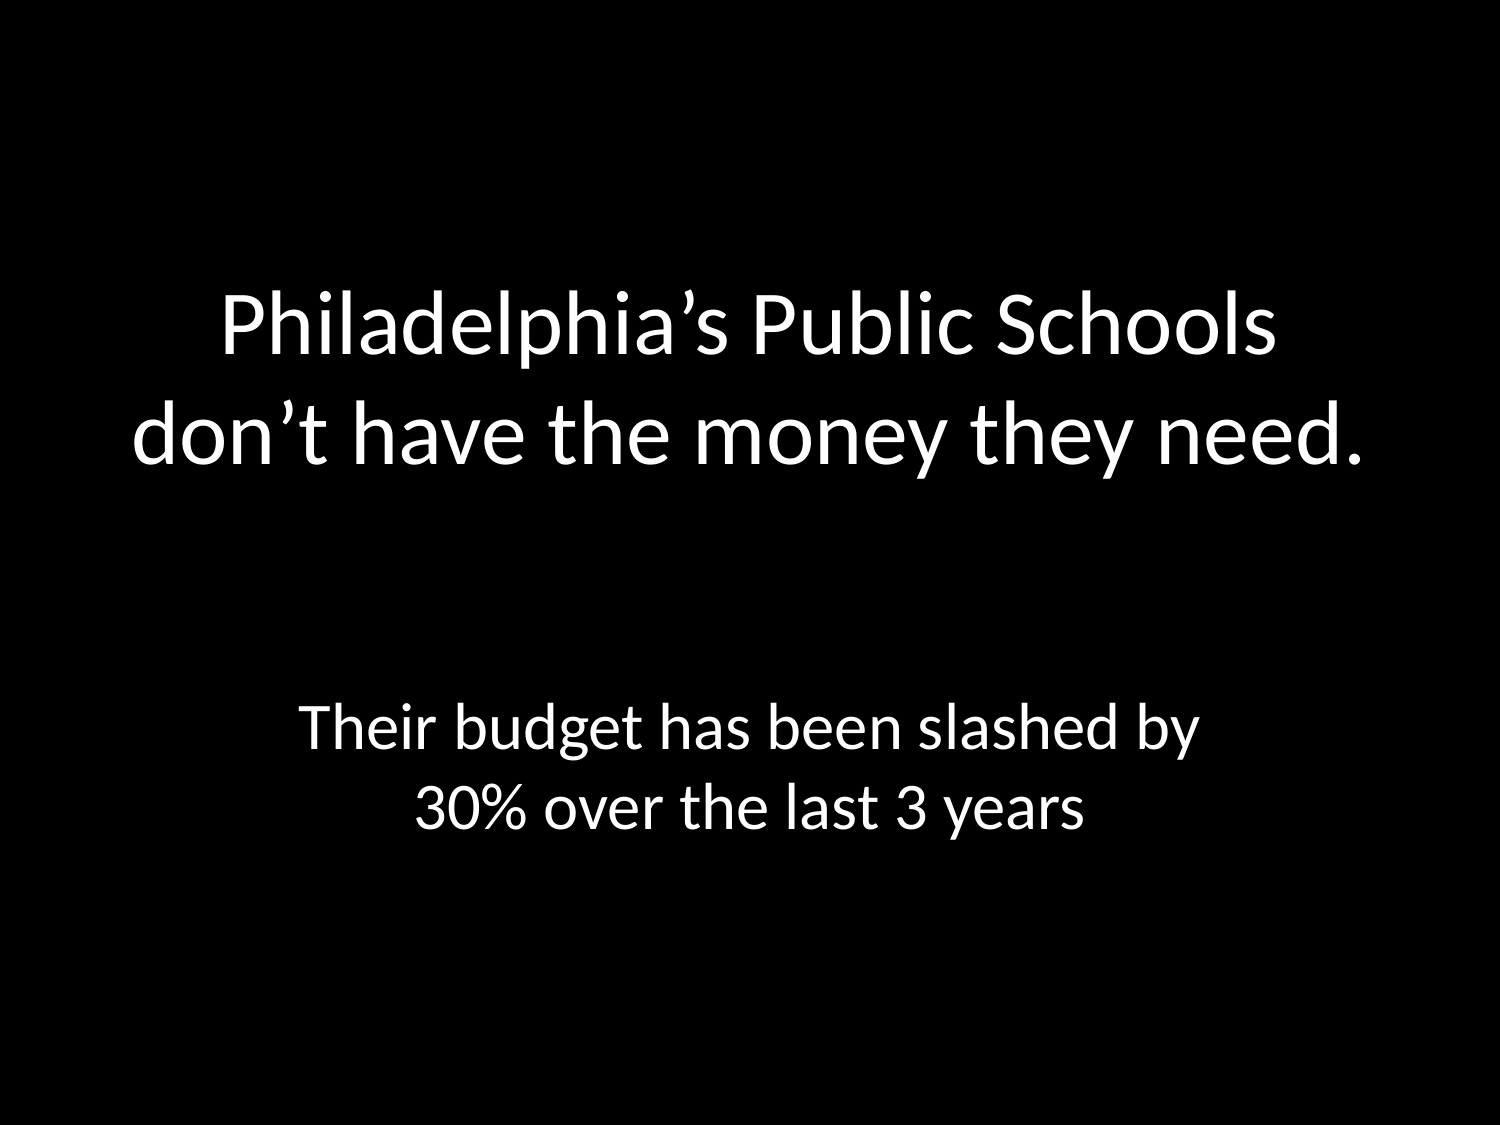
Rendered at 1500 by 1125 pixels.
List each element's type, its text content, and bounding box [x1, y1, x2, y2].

title Philadelphia’s Public Schools don’t have the money they need. [112, 252, 1388, 494]
subtitle Their budget has been slashed by 30% over the last 3 years [225, 675, 1275, 963]
